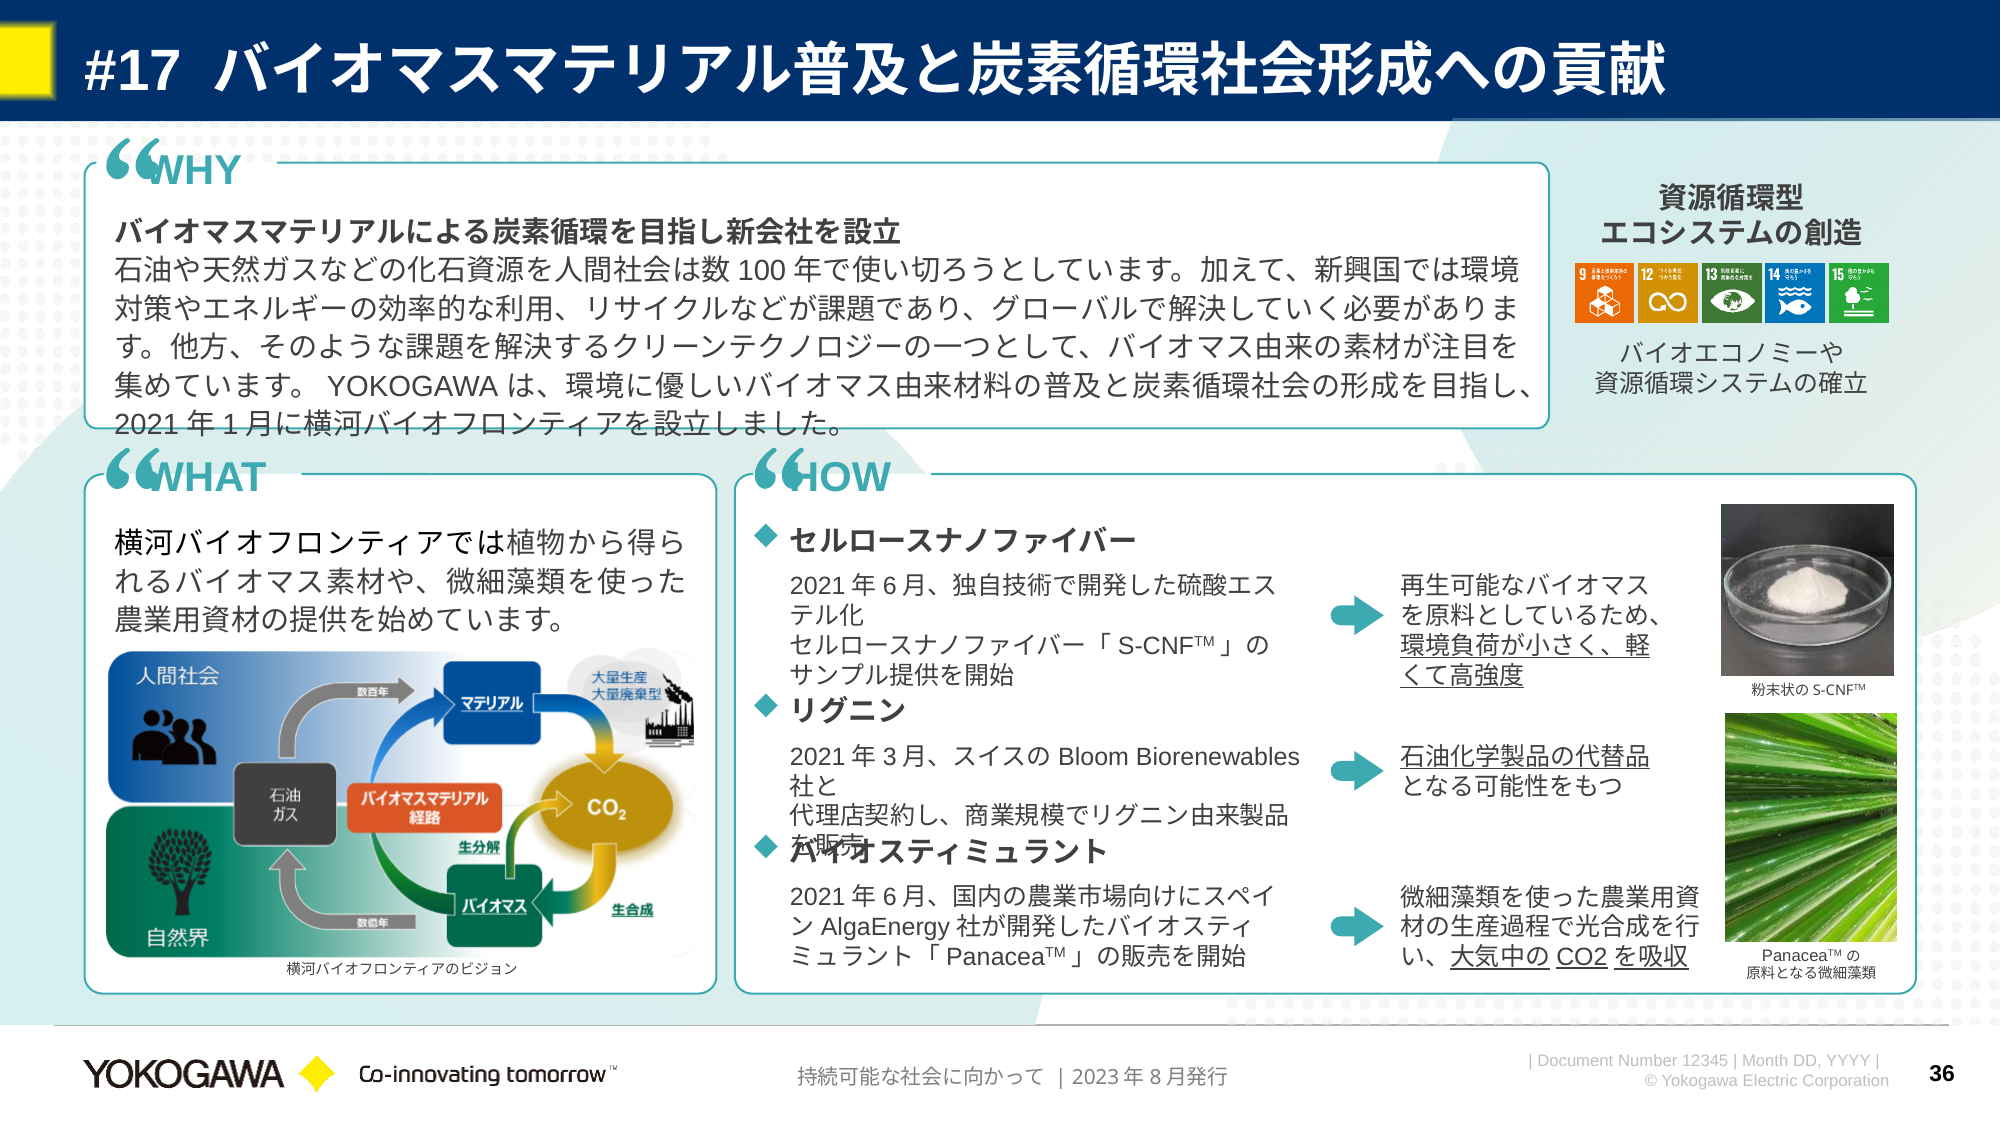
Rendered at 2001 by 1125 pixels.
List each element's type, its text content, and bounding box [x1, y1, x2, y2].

picture [0, 118, 2000, 1025]
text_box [84, 447, 717, 994]
slide_number 36 [1904, 1042, 1970, 1103]
picture [0, 6, 69, 115]
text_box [84, 138, 1550, 429]
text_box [734, 447, 1917, 994]
title #17 バイオマスマテリアル普及と炭素循環社会形成への貢献 [84, 24, 1916, 104]
picture [83, 1055, 617, 1093]
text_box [1574, 168, 1889, 412]
